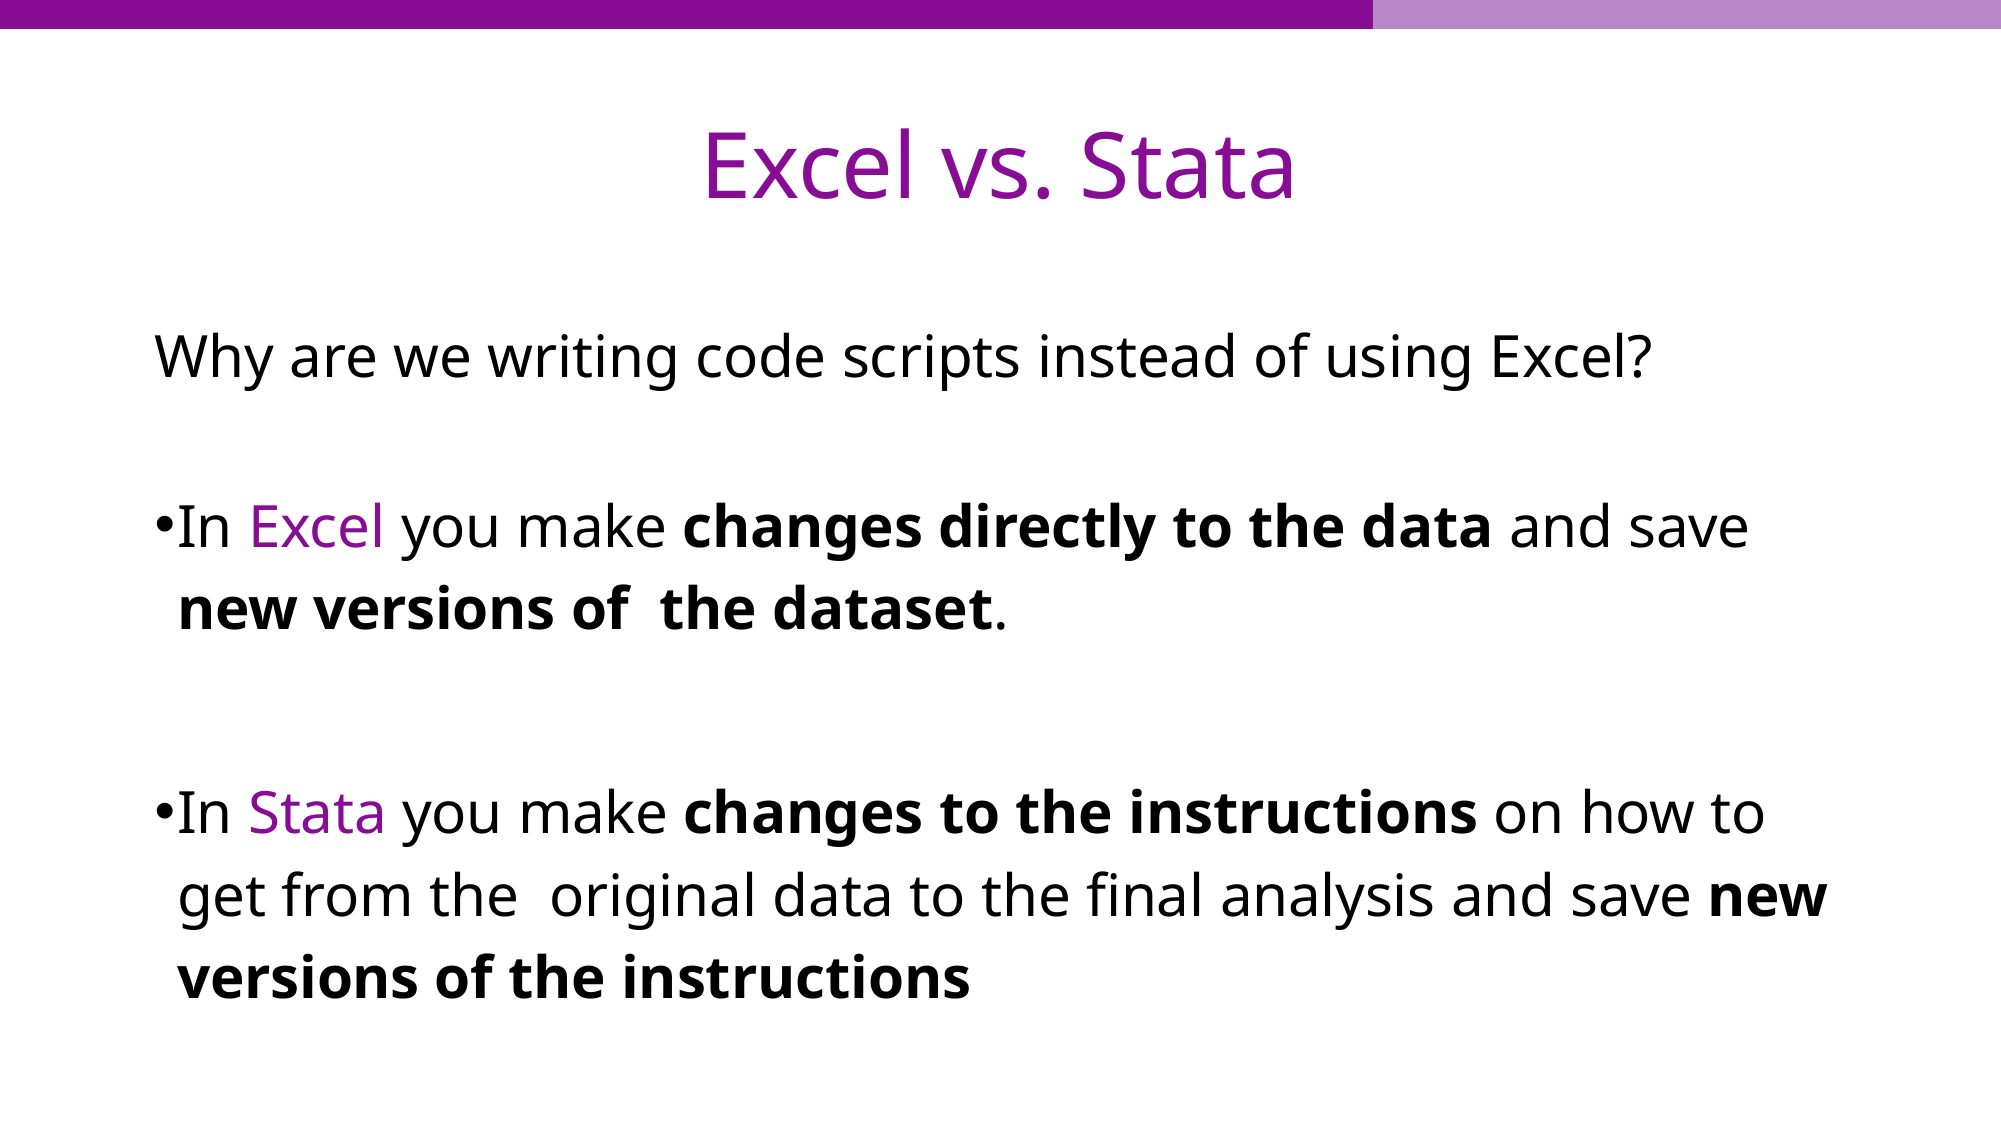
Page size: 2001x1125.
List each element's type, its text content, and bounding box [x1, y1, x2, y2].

list Why are we writing code scripts instead of using Excel? In Excel you make changes directly to the data and save new versions of the dataset. In Stata you make changes to the instructions on how to get from the original data to the final analysis and save new versions of the instructions [137, 299, 1863, 1014]
title Excel vs. Stata [137, 59, 1863, 278]
